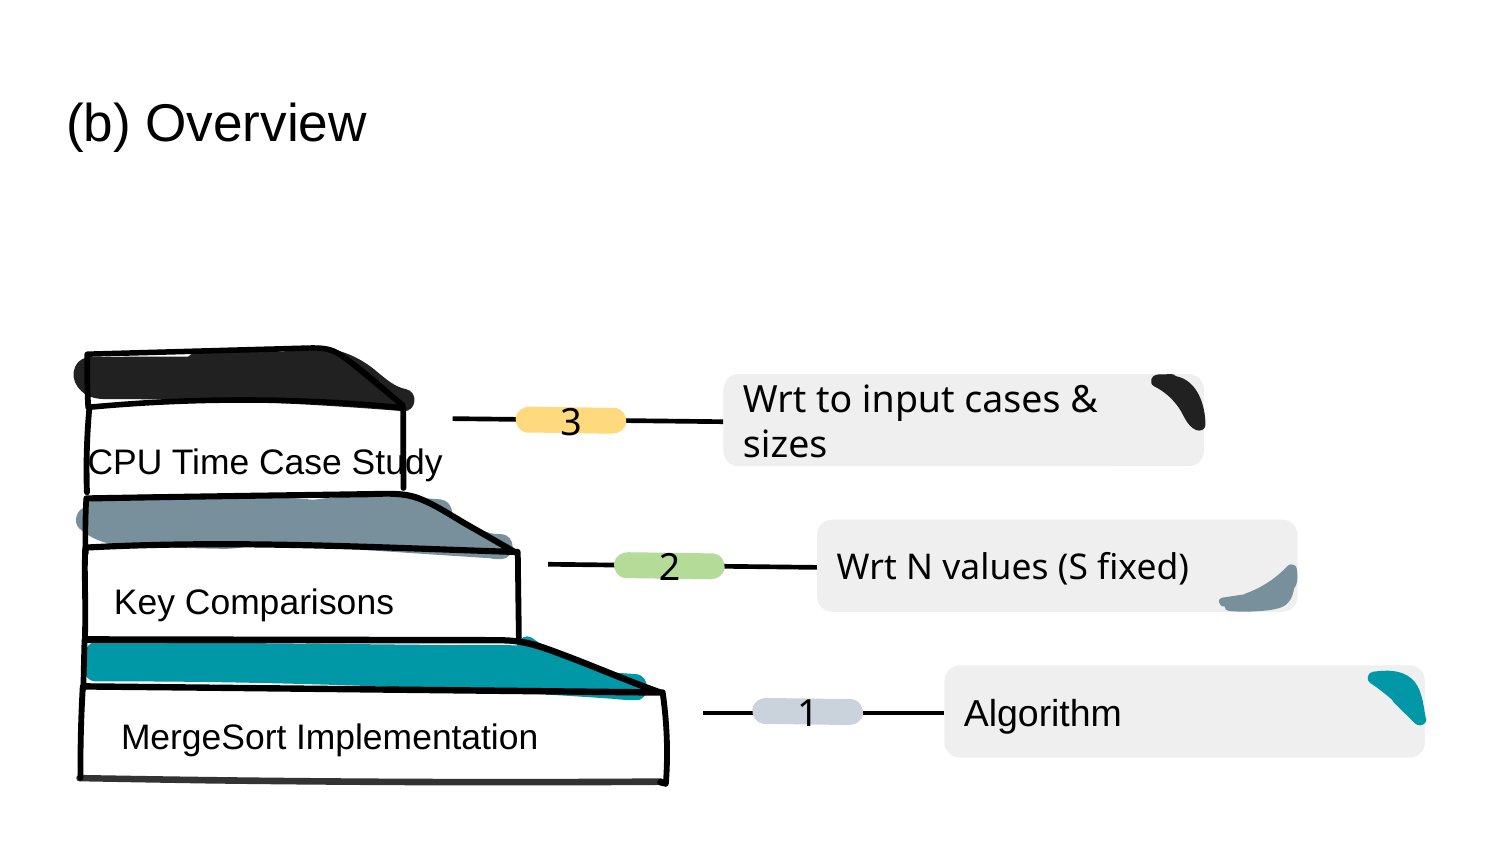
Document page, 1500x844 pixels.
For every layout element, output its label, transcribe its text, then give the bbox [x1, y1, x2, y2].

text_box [75, 635, 1429, 787]
title (b) Overview [51, 72, 1449, 167]
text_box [67, 344, 1206, 493]
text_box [71, 490, 1298, 638]
